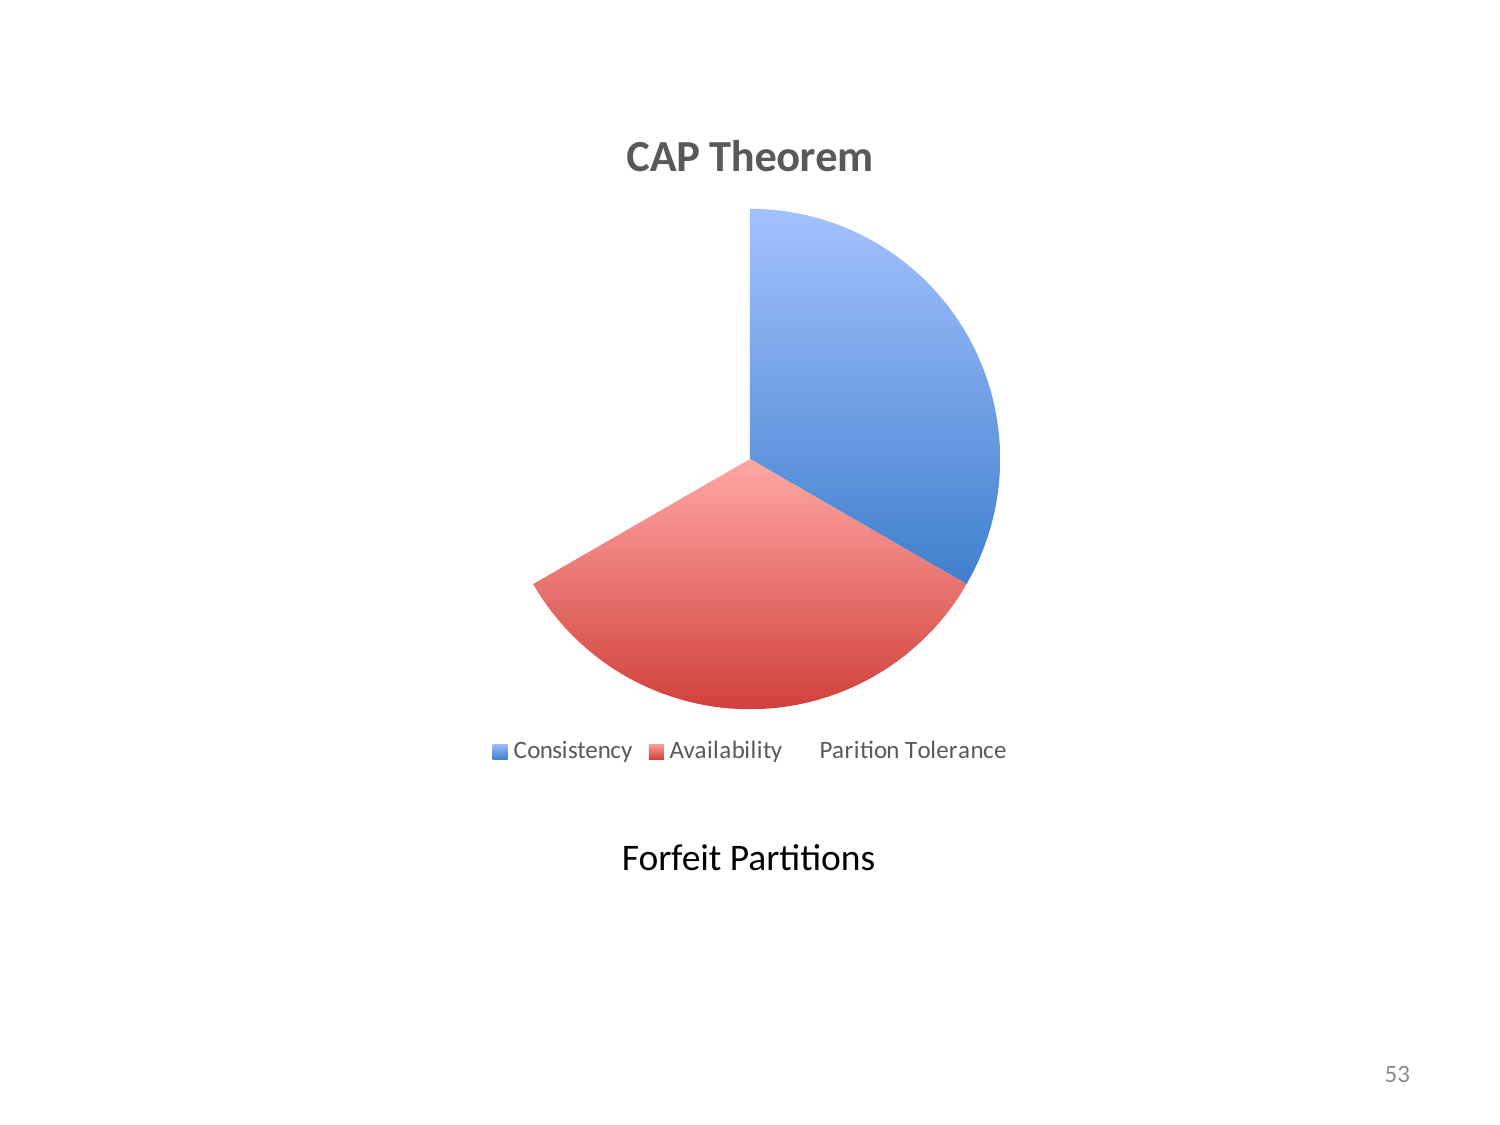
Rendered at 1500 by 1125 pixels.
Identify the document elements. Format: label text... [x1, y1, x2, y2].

chart [249, 103, 1251, 771]
text_box Forfeit Partitions [273, 825, 1225, 886]
slide_number 53 [1074, 1042, 1425, 1103]
